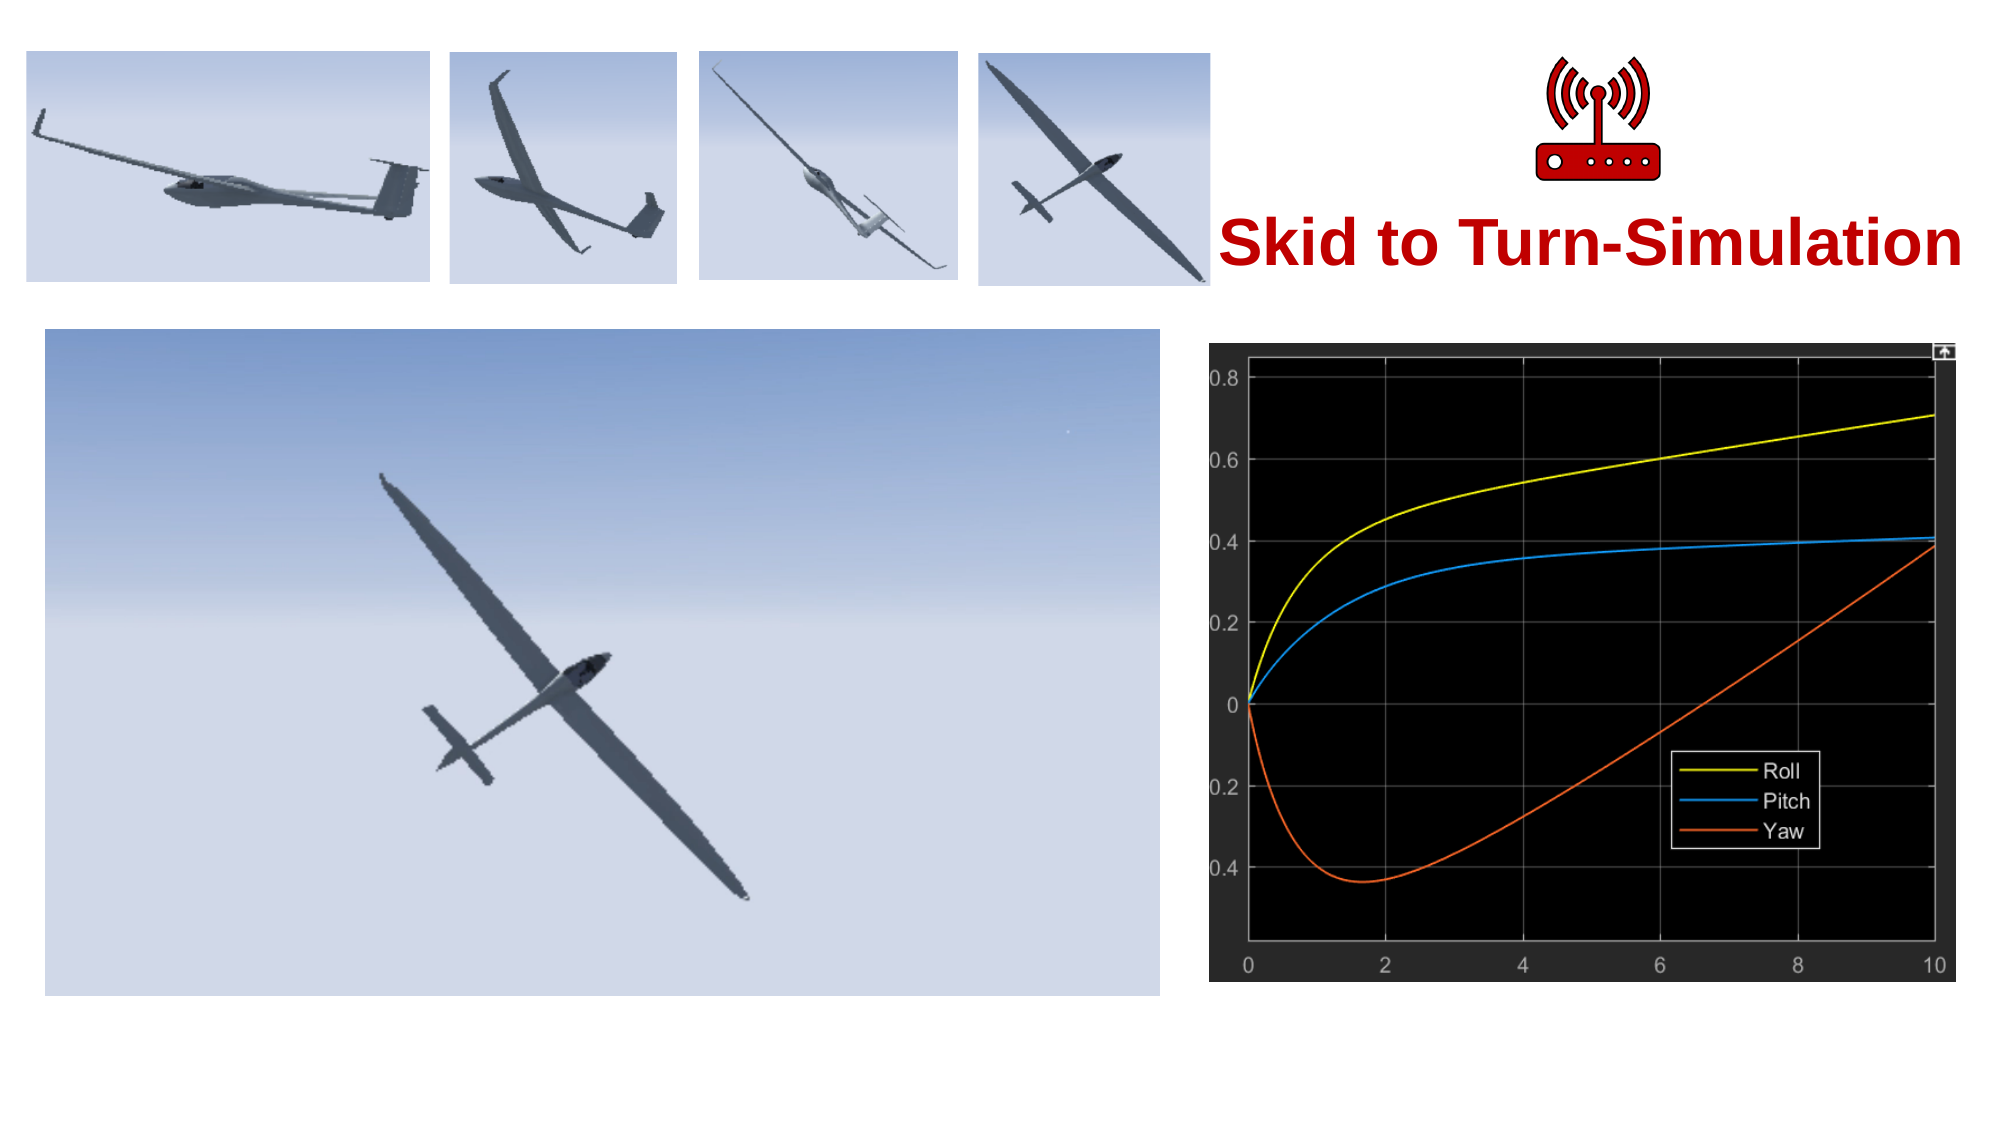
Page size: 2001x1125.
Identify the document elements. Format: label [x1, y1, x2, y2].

text_box [44, 328, 1161, 997]
picture [1209, 343, 1956, 983]
text_box [26, 32, 1974, 288]
